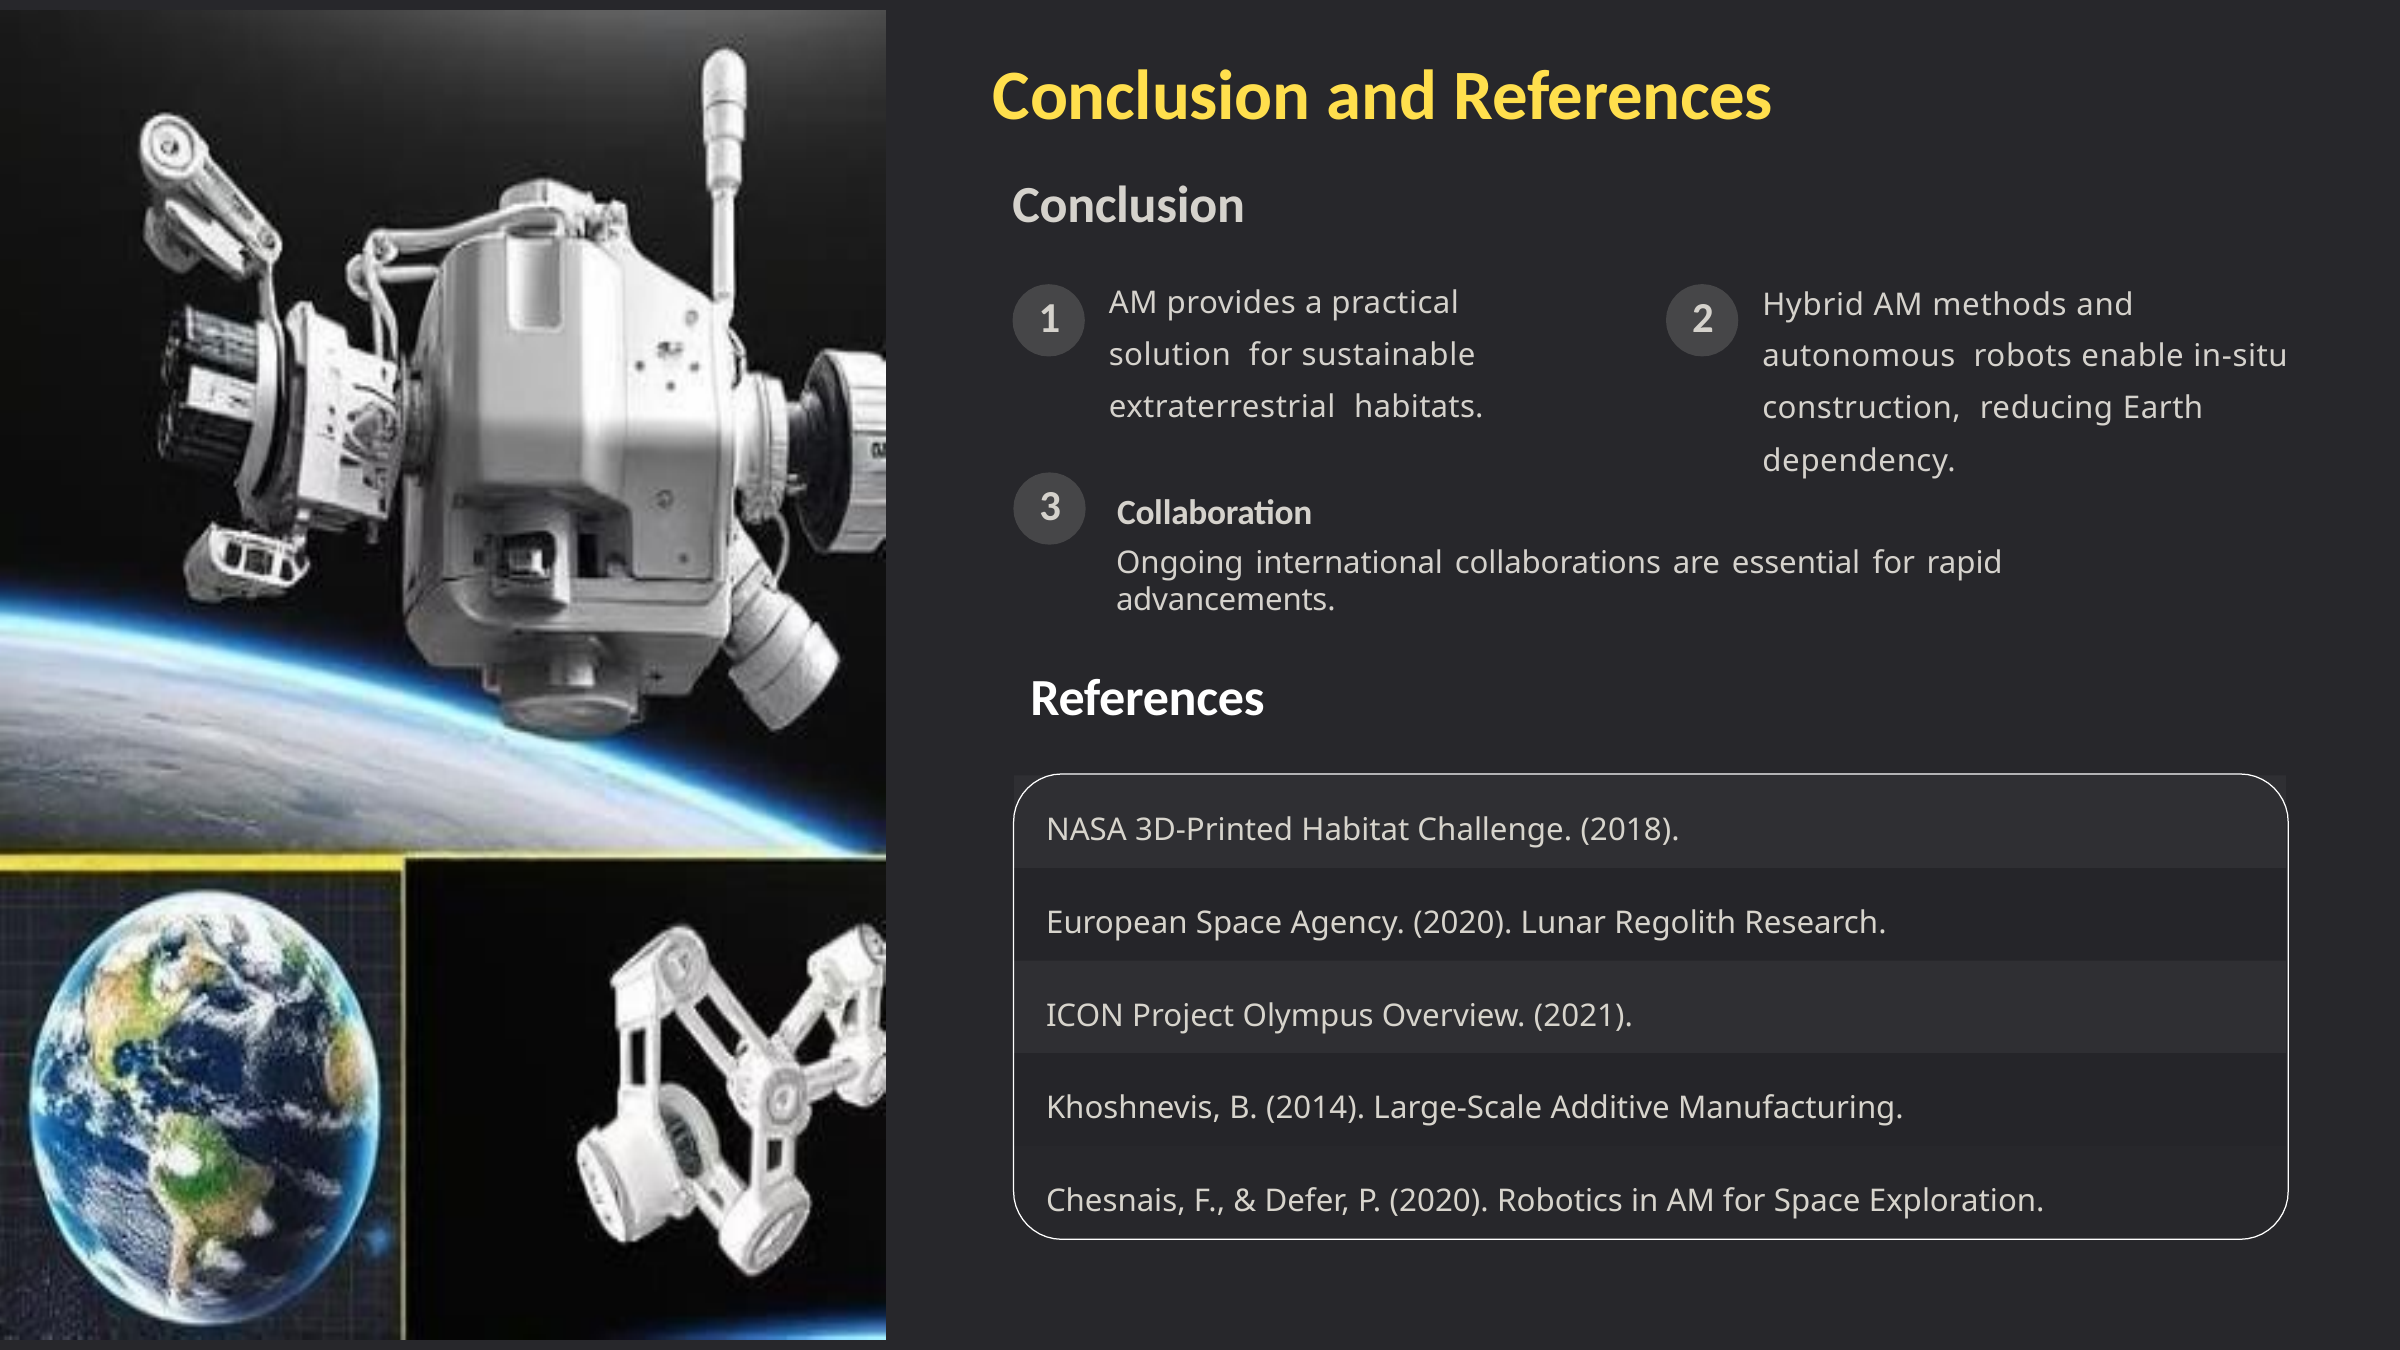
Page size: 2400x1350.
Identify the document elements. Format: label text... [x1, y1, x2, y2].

text_box [1013, 1053, 2286, 1146]
text_box European Space Agency. (2020). Lunar Regolith Research. [1046, 888, 2254, 941]
text_box AM provides a practical solution for sustainable extraterrestrial habitats. [1106, 265, 1574, 424]
picture [0, 10, 887, 1340]
text_box Collaboration Ongoing international collaborations are essential for rapid advancements. [1114, 476, 2191, 617]
title Conclusion and References [990, 46, 1779, 274]
text_box [1013, 960, 2286, 1053]
text_box ICON Project Olympus Overview. (2021). [1046, 981, 2254, 1033]
text_box [1013, 775, 2286, 868]
text_box NASA 3D-Printed Habitat Challenge. (2018). [1046, 796, 2254, 848]
text_box 1 [1036, 287, 1063, 341]
text_box [1013, 807, 2289, 1240]
text_box [1013, 868, 2286, 960]
text_box [1013, 472, 1086, 545]
text_box 2 [1690, 287, 1716, 341]
text_box References [1028, 661, 1271, 727]
text_box [1666, 284, 1739, 357]
text_box Chesnais, F., & Defer, P. (2020). Robotics in AM for Space Exploration. [1046, 1166, 2254, 1218]
text_box Khoshnevis, B. (2014). Large-Scale Additive Manufacturing. [1046, 1073, 2254, 1126]
text_box 3 [1037, 475, 1063, 529]
text_box Hybrid AM methods and autonomous robots enable in-situ construction, reducing Earth dependency. [1760, 267, 2299, 478]
text_box [1012, 284, 1085, 357]
text_box Conclusion [1010, 168, 1248, 233]
